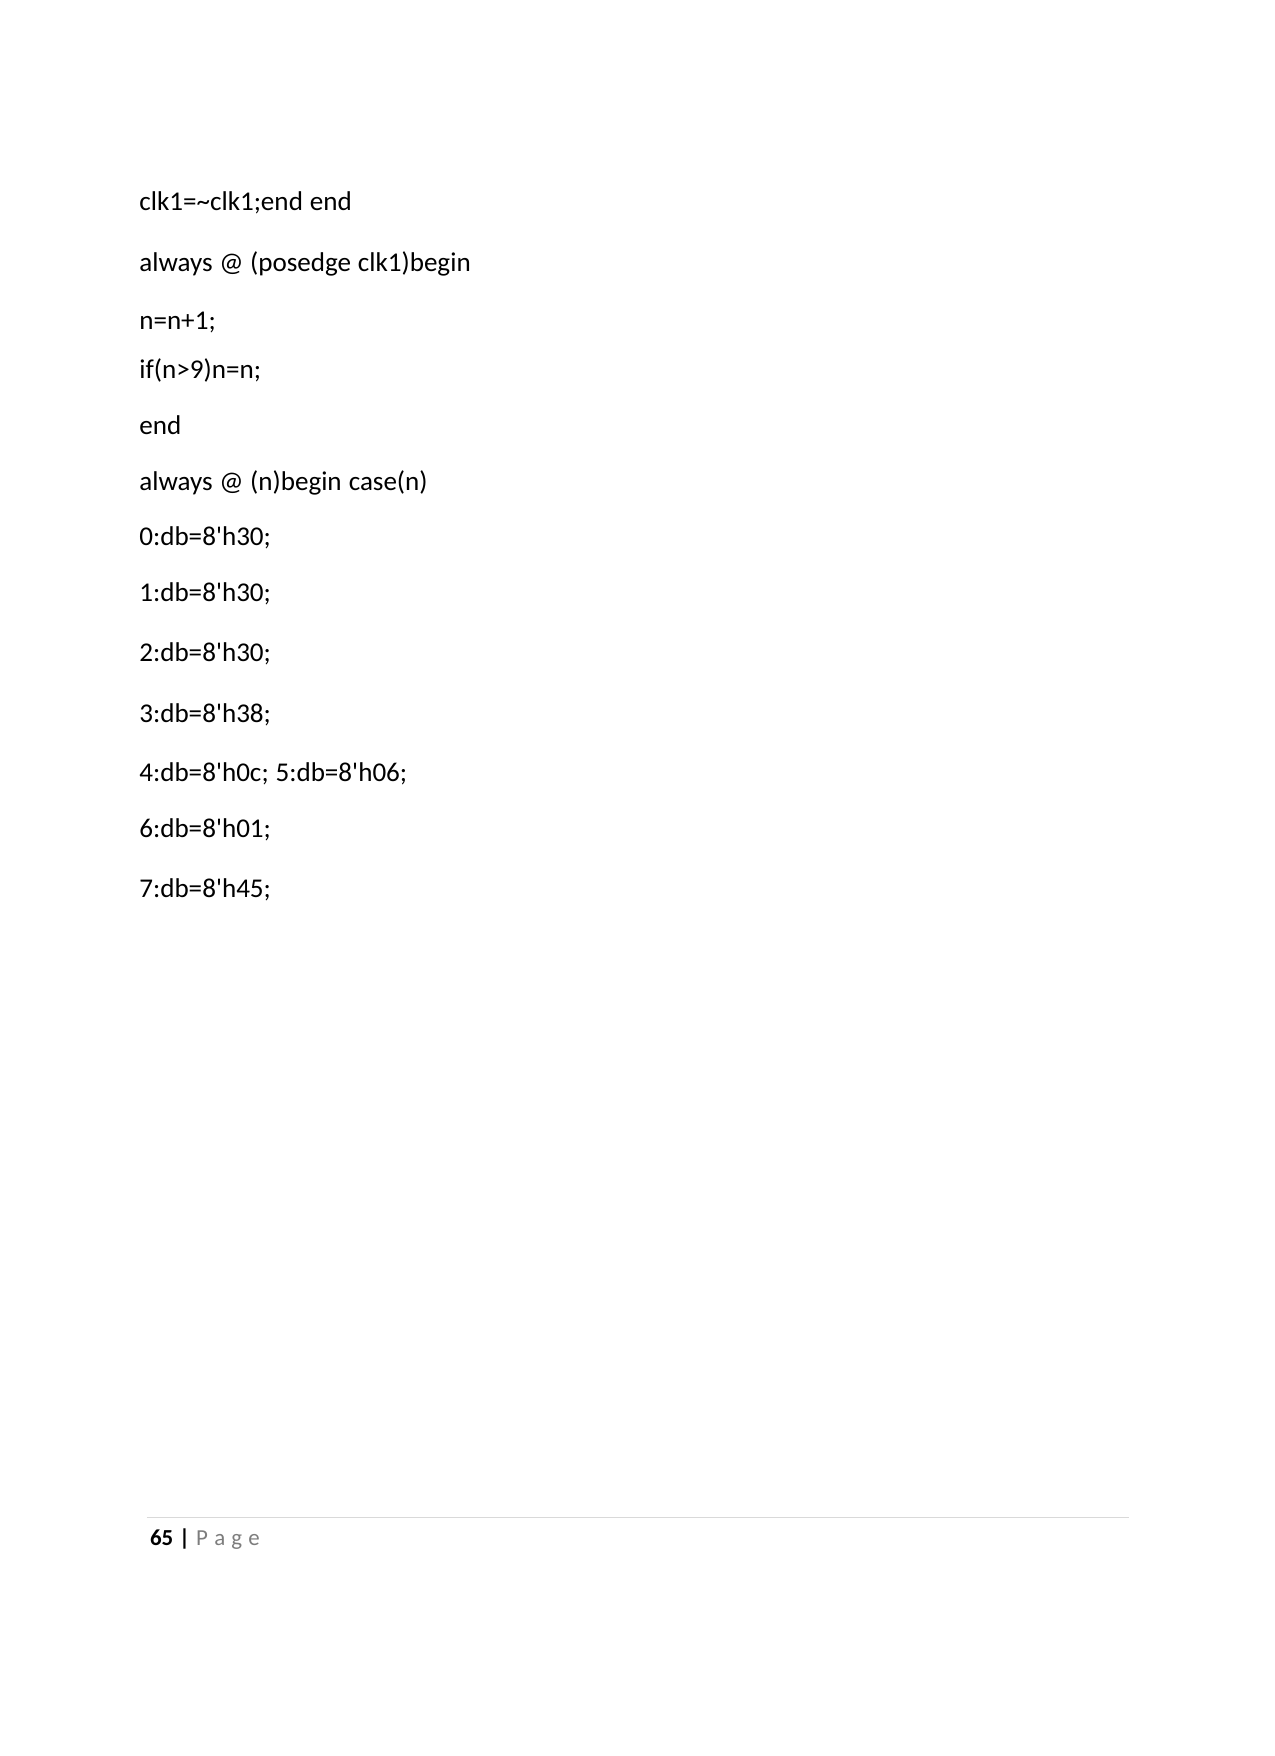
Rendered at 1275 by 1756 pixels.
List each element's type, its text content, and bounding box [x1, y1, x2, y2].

text_box clk1=~clk1;end end always @ (posedge clk1)begin n=n+1; if(n>9)n=n; end always @ (n)begin case(n) 0:db=8'h30; 1:db=8'h30; 2:db=8'h30; 3:db=8'h38; 4:db=8'h0c; 5:db=8'h06; 6:db=8'h01; 7:db=8'h45; [136, 153, 486, 903]
text_box 65 | P a g e [145, 1522, 261, 1551]
